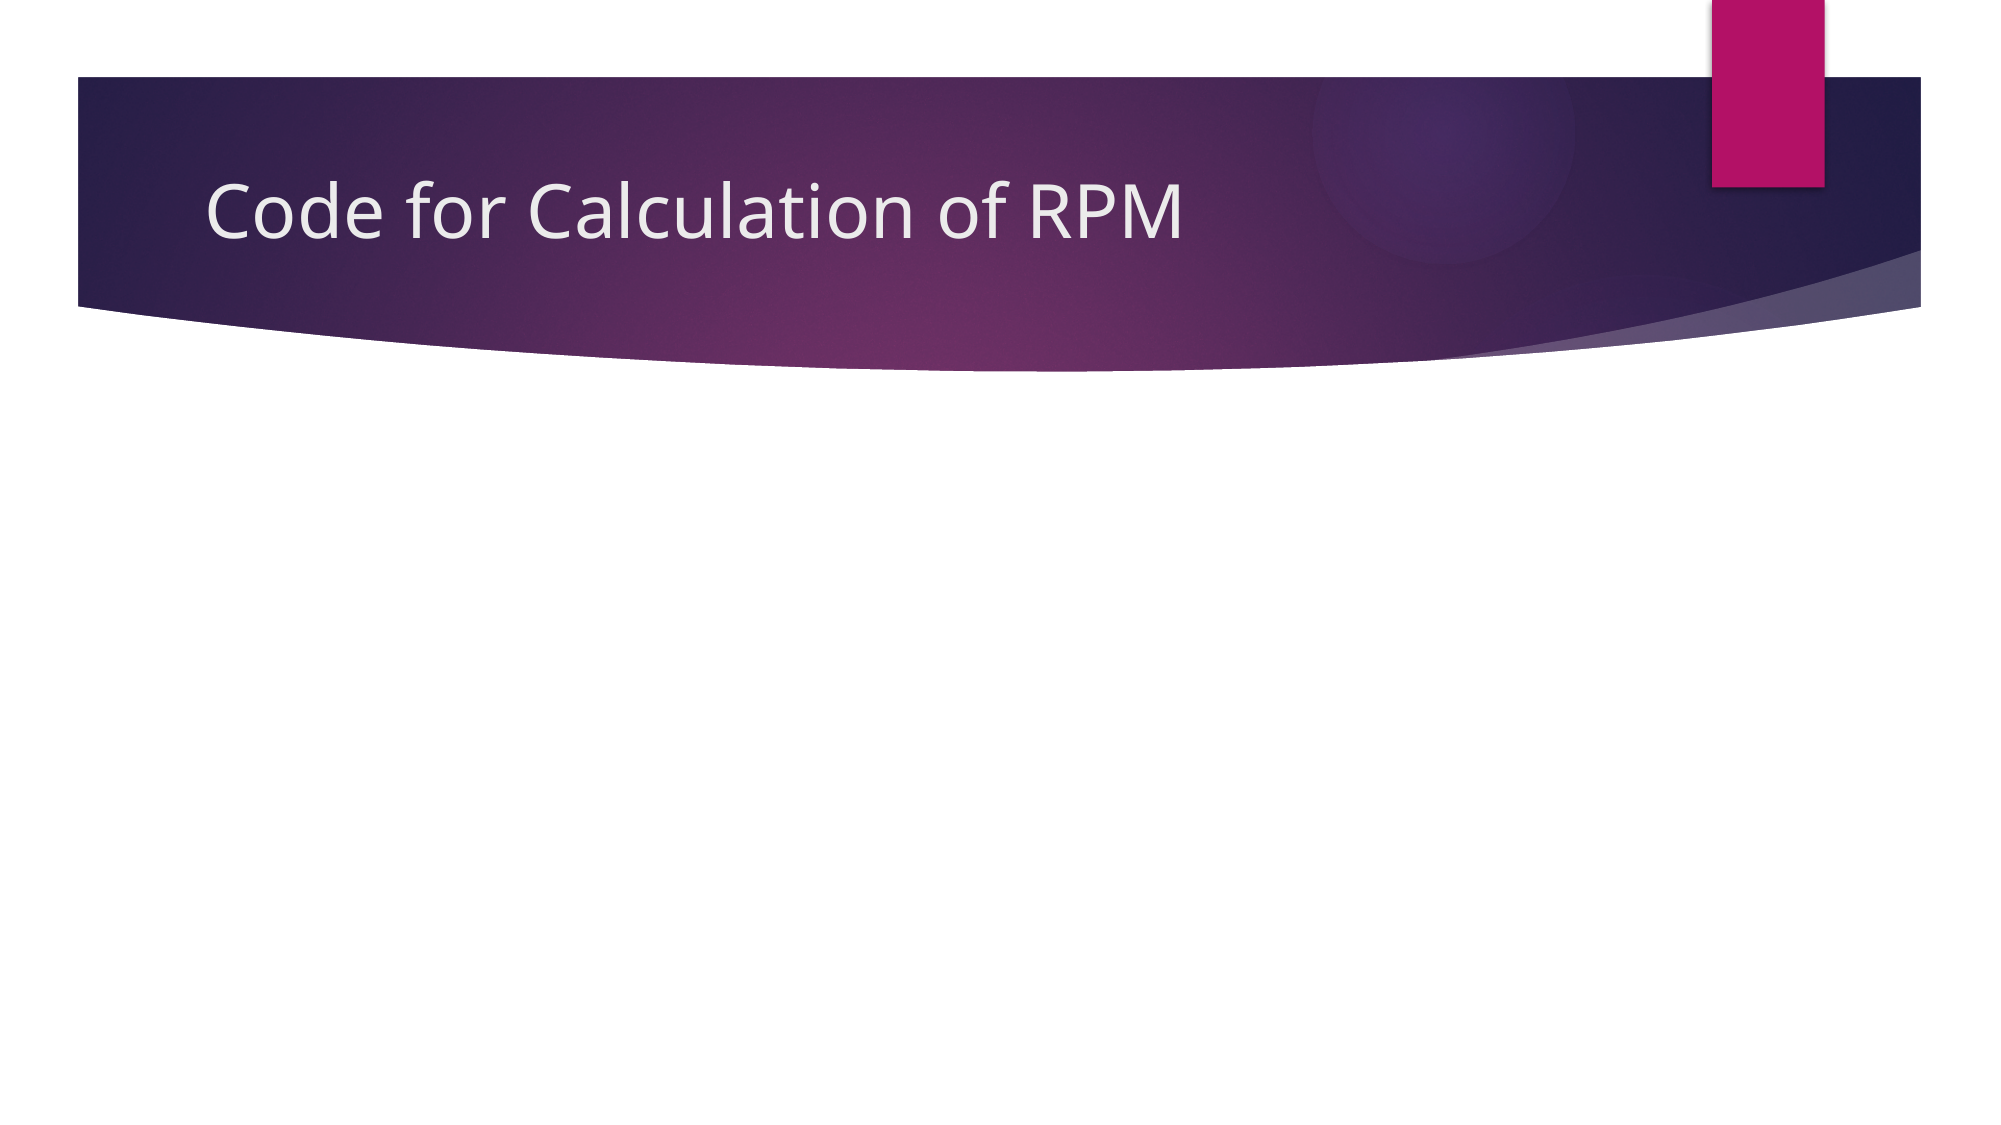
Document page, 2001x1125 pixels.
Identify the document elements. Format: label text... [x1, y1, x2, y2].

title Code for Calculation of RPM [189, 128, 1731, 289]
